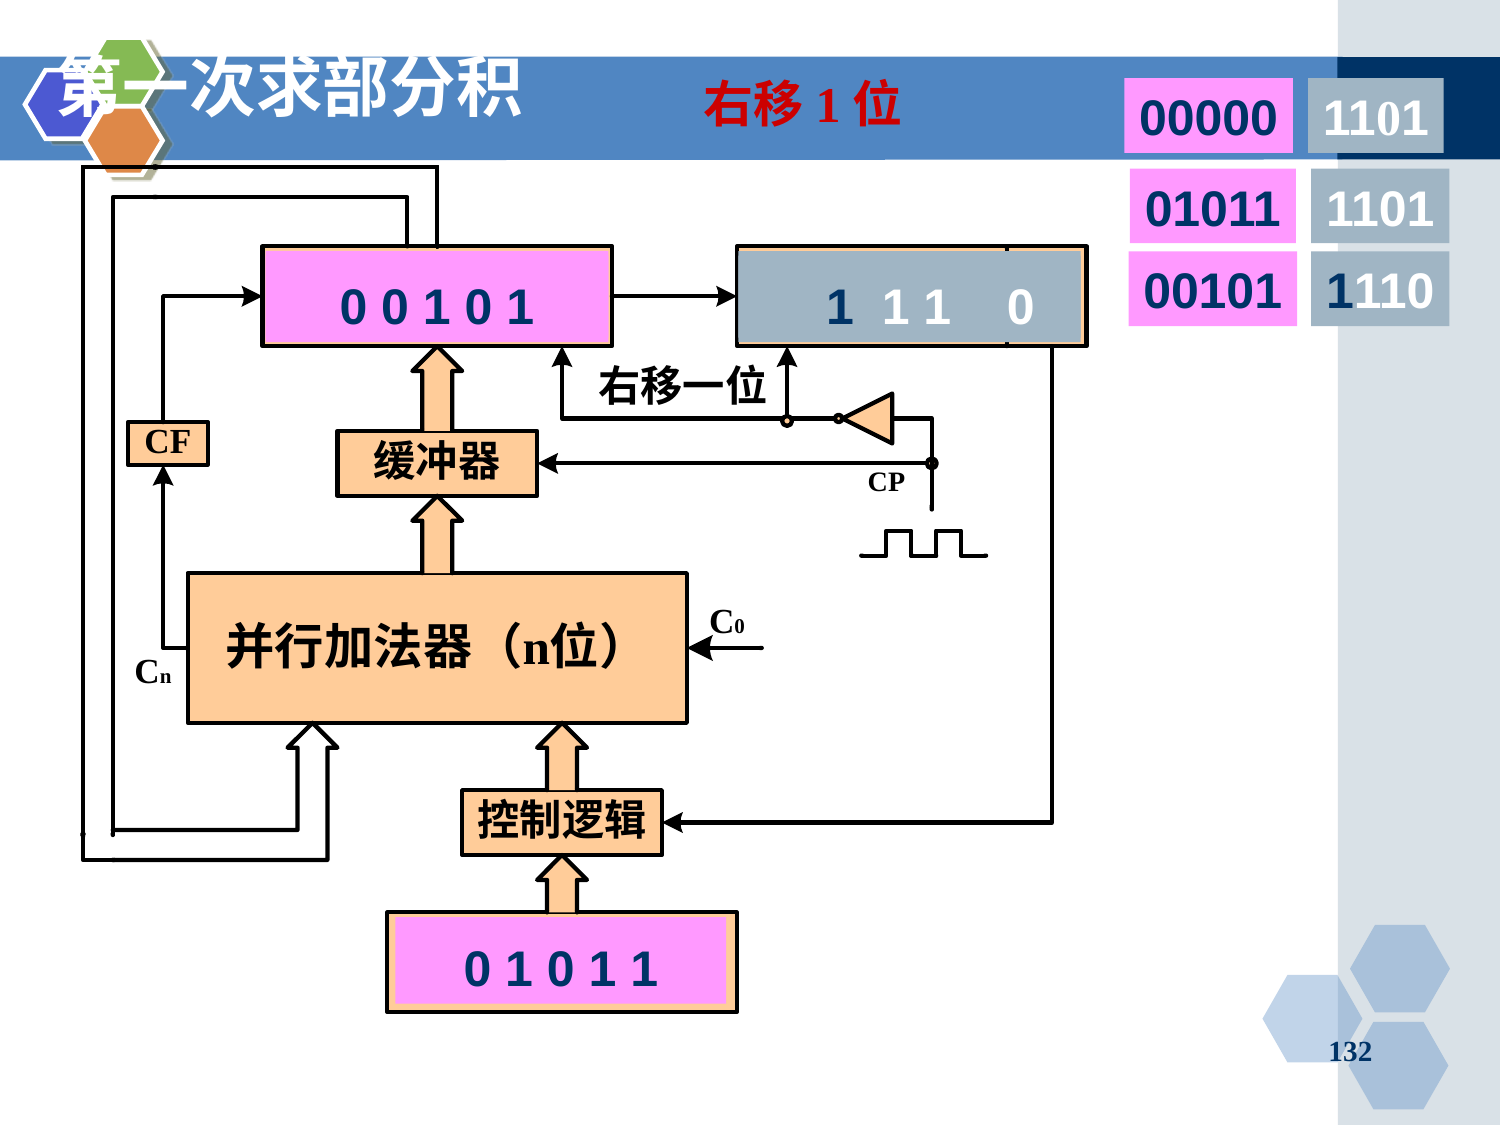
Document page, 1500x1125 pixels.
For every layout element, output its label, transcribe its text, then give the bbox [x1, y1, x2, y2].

slide_number 132 [1074, 1024, 1388, 1101]
text_box 右移1位 [596, 64, 1010, 140]
text_box 00000 [1124, 78, 1293, 153]
text_box 01011 [1129, 168, 1296, 244]
text_box 00101 [1128, 251, 1298, 327]
text_box 1110 [1312, 251, 1448, 327]
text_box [76, 160, 1093, 1019]
text_box 1101 [1311, 168, 1450, 244]
title 第一次求部分积 [40, 30, 562, 140]
text_box 1101 [1308, 78, 1444, 153]
